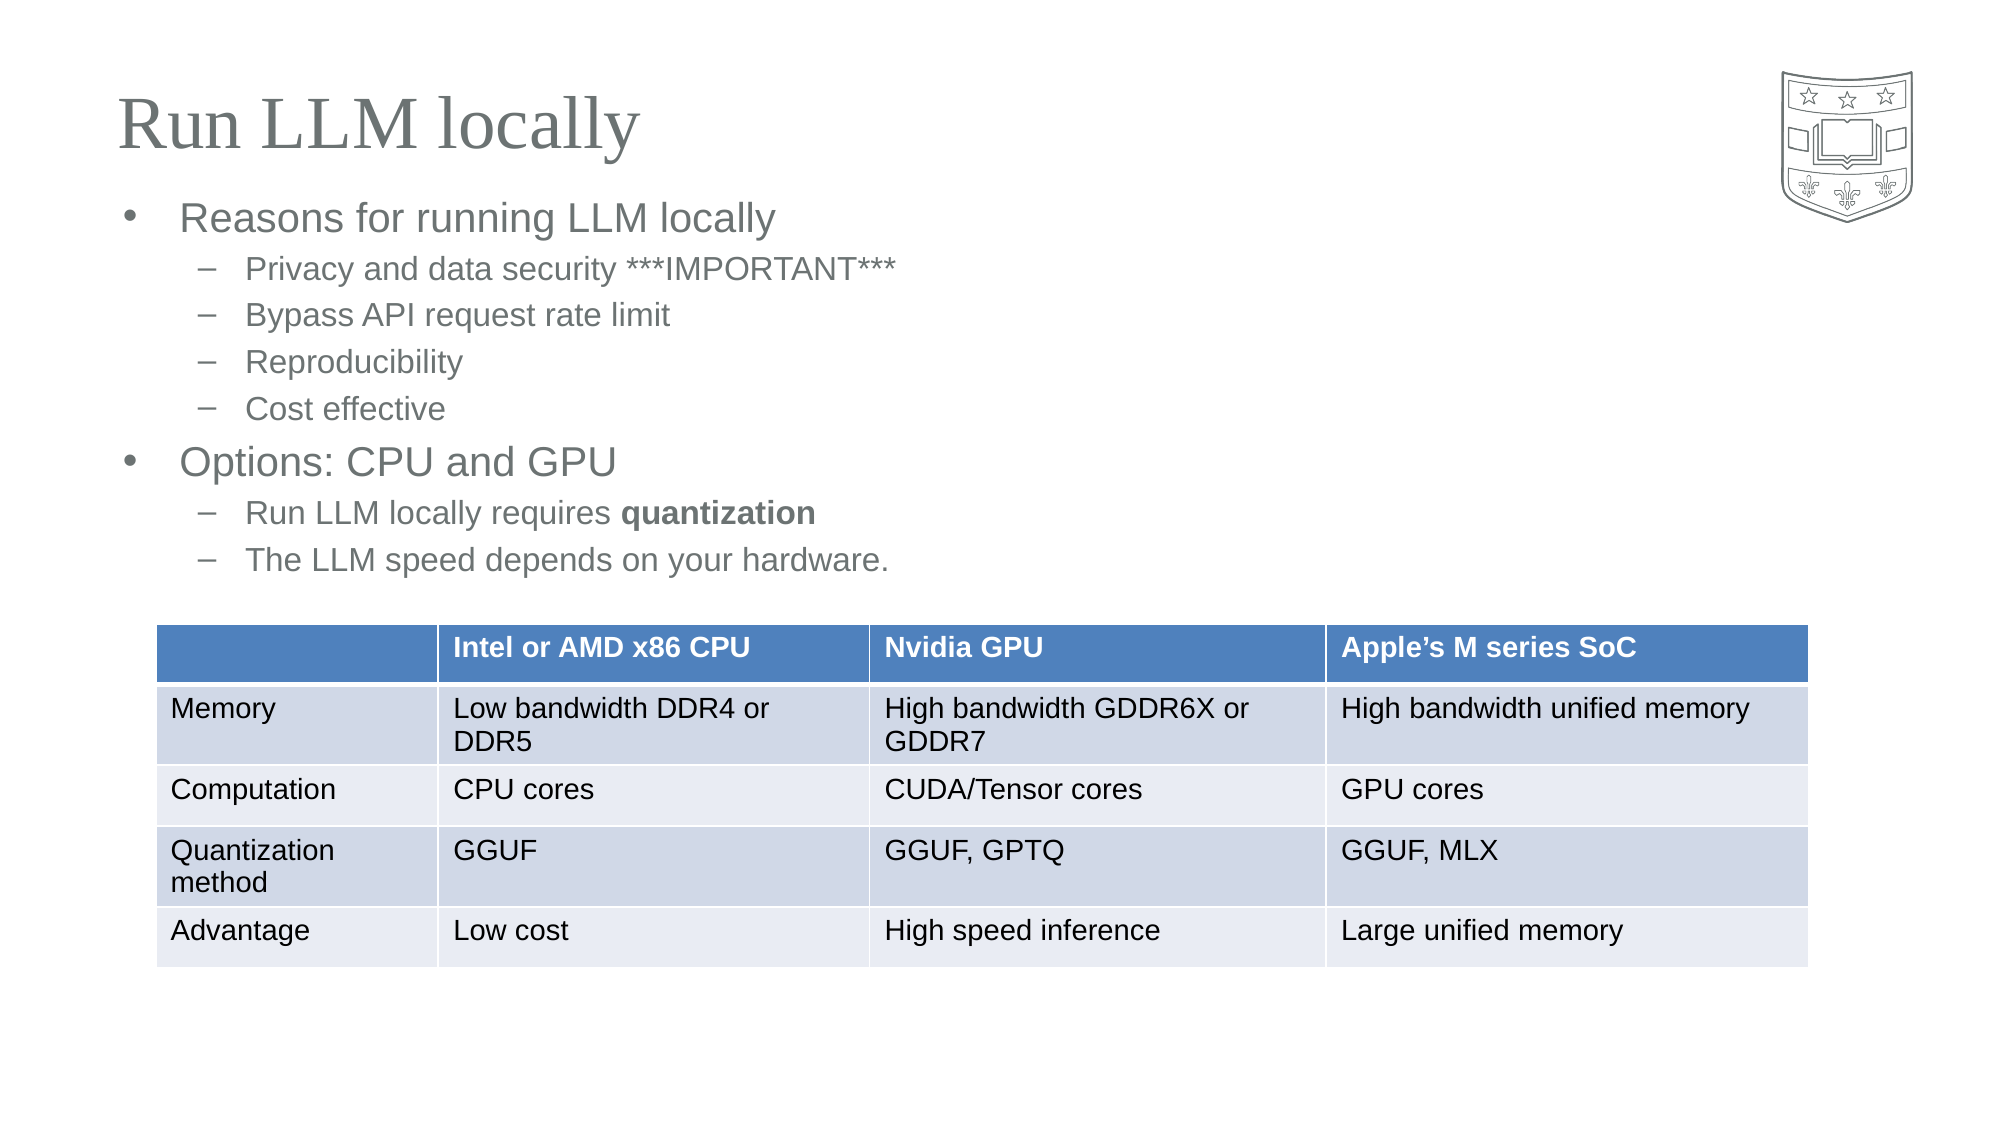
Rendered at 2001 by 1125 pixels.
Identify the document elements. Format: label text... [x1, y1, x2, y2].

table_cell High bandwidth unified memory [1327, 687, 1808, 764]
table_cell GGUF [439, 827, 869, 906]
table_cell Memory [157, 687, 437, 764]
table_header Apple’s M series SoC [1327, 625, 1808, 682]
table_cell CPU cores [439, 766, 869, 825]
table_header Intel or AMD x86 CPU [439, 625, 869, 682]
table_cell High speed inference [870, 908, 1325, 967]
table_cell Advantage [157, 908, 437, 967]
table_header Nvidia GPU [870, 625, 1325, 682]
list Reasons for running LLM locally Privacy and data security ***IMPORTANT*** Bypass API request rate limit Reproducibility Cost effective Options: CPU and GPU Run LLM locally requires quantization The LLM speed depends on your hardware. [108, 182, 1889, 967]
table_cell Quantization method [157, 827, 437, 906]
table_cell Low cost [439, 908, 869, 967]
table_cell GGUF, MLX [1327, 827, 1808, 906]
table_cell GGUF, GPTQ [870, 827, 1325, 906]
table_cell CUDA/Tensor cores [870, 766, 1325, 825]
table_cell Low bandwidth DDR4 or DDR5 [439, 687, 869, 764]
table_cell GPU cores [1327, 766, 1808, 825]
table_cell High bandwidth GDDR6X or GDDR7 [870, 687, 1325, 764]
table_header [157, 625, 437, 682]
table_cell Large unified memory [1327, 908, 1808, 967]
title Run LLM locally [102, 38, 1686, 200]
picture [1781, 71, 1913, 223]
table_cell Computation [157, 766, 437, 825]
